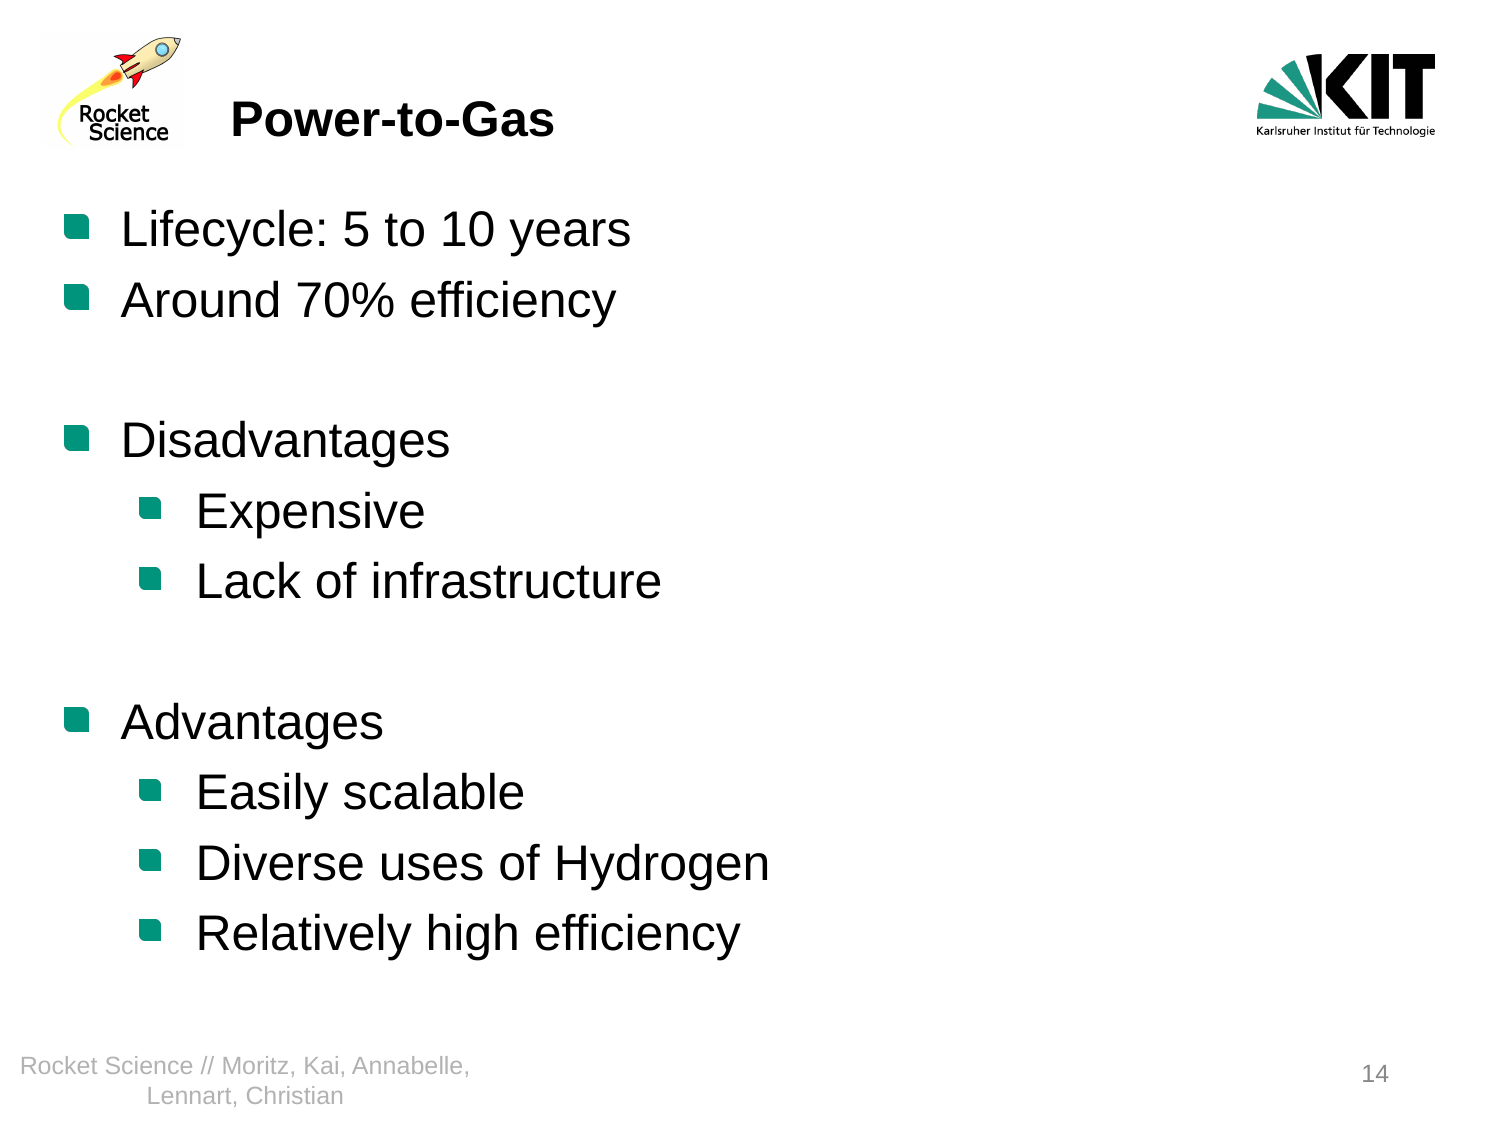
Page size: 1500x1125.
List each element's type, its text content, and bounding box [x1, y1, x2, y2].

footer Rocket Science // Moritz, Kai, Annabelle, Lennart, Christian [0, 1042, 492, 1116]
picture [139, 779, 161, 801]
list Lifecycle: 5 to 10 years Around 70% efficiency Disadvantages Expensive Lack of infrastructure Advantages Easily scalable Diverse uses of Hydrogen Relatively high efficiency [63, 196, 1436, 1000]
title Power-to-Gas [229, 54, 1234, 148]
picture [139, 497, 161, 519]
picture [41, 30, 184, 150]
slide_number 14 [1351, 1050, 1398, 1095]
picture [64, 425, 89, 451]
picture [1257, 54, 1435, 137]
picture [64, 284, 89, 310]
picture [139, 849, 161, 871]
picture [64, 214, 89, 239]
picture [64, 707, 89, 732]
picture [139, 919, 161, 941]
picture [139, 567, 161, 590]
